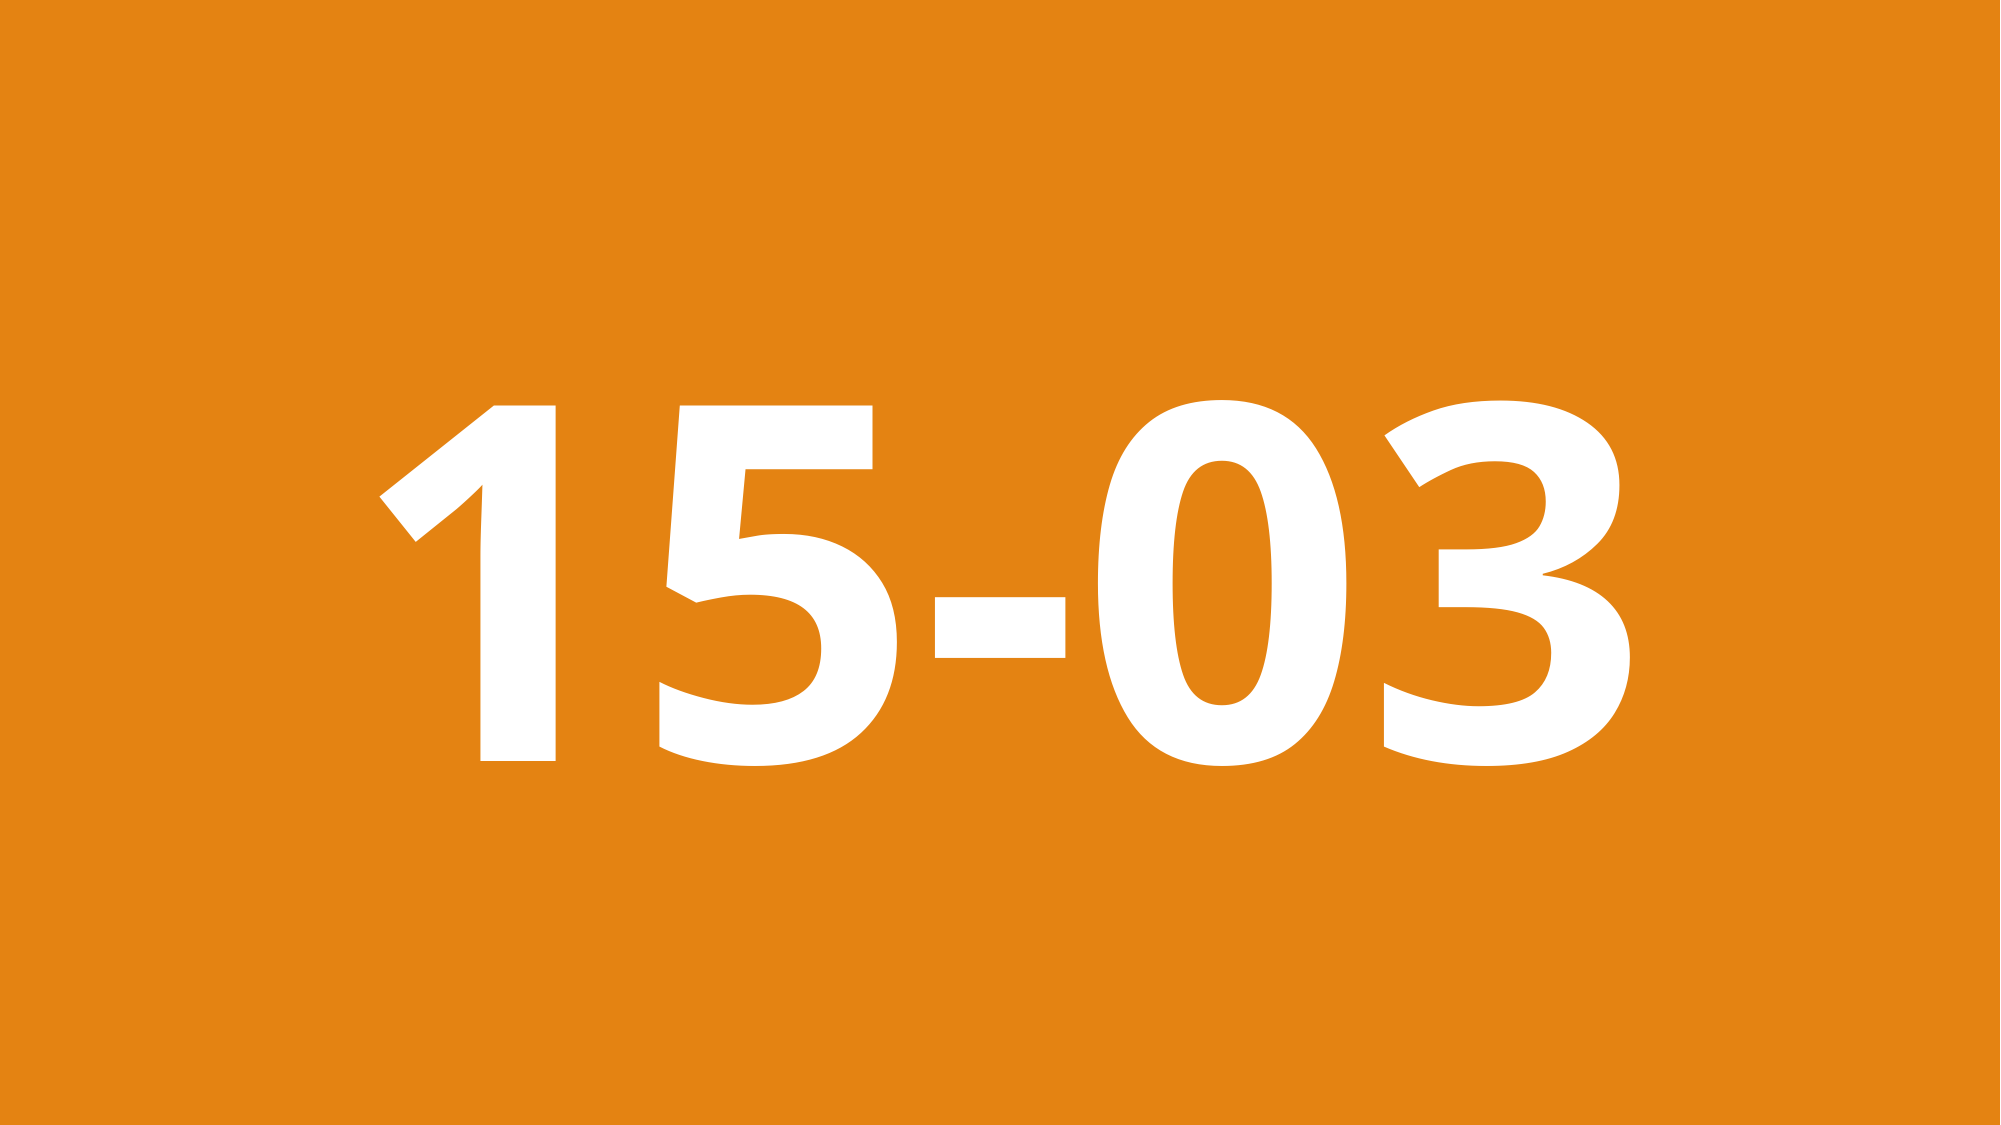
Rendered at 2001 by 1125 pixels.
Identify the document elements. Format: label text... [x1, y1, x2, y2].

text_box 15-03 [0, 0, 2000, 1125]
